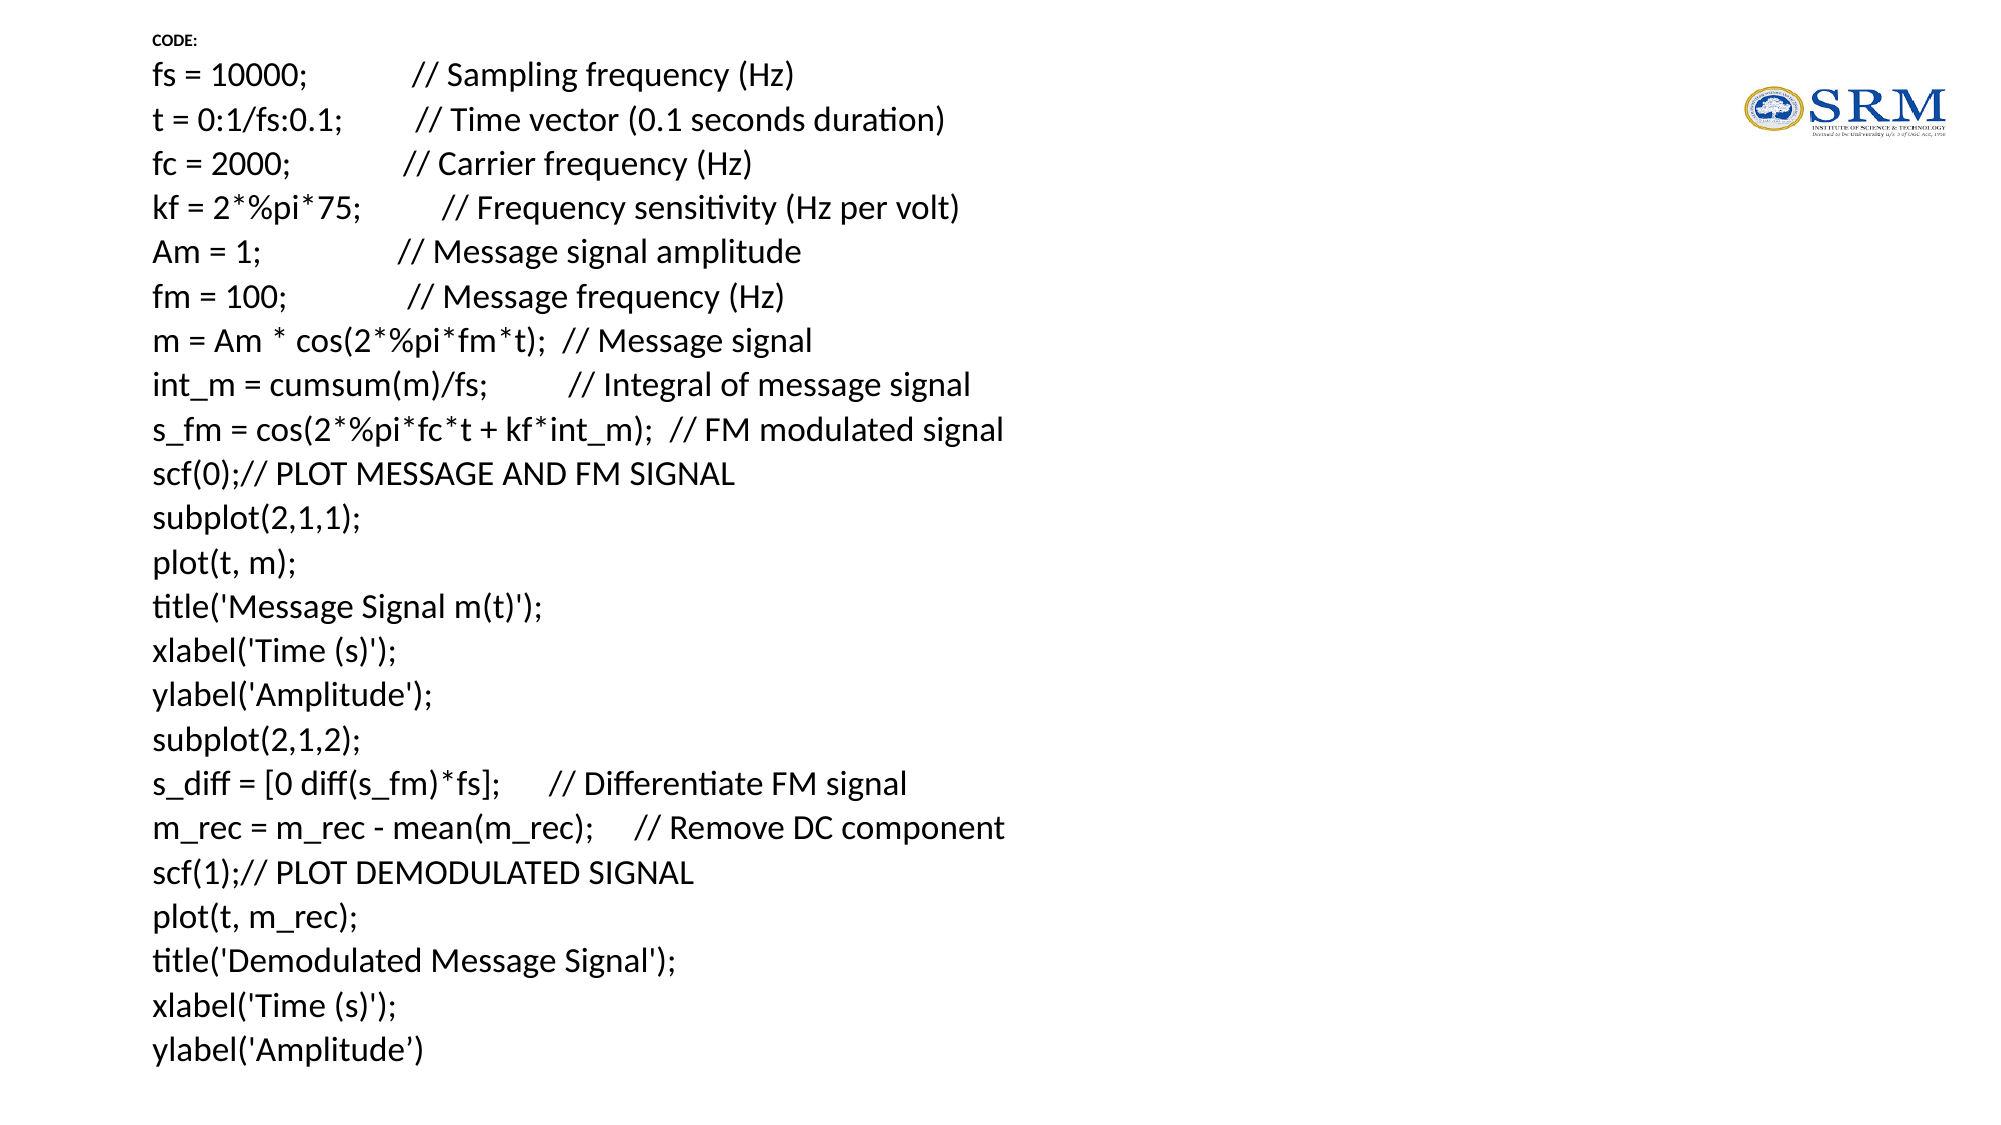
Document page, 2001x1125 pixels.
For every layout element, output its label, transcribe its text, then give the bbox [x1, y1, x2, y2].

picture [1726, 23, 1966, 200]
list CODE: fs = 10000; // Sampling frequency (Hz) t = 0:1/fs:0.1; // Time vector (0.1 seconds duration) fc = 2000; // Carrier frequency (Hz) kf = 2*%pi*75; // Frequency sensitivity (Hz per volt) Am = 1; // Message signal amplitude fm = 100; // Message frequency (Hz) m = Am * cos(2*%pi*fm*t); // Message signal int_m = cumsum(m)/fs; // Integral of message signal s_fm = cos(2*%pi*fc*t + kf*int_m); // FM modulated signal scf(0);// PLOT MESSAGE AND FM SIGNAL subplot(2,1,1); plot(t, m); title('Message Signal m(t)'); xlabel('Time (s)'); ylabel('Amplitude'); subplot(2,1,2); s_diff = [0 diff(s_fm)*fs]; // Differentiate FM signal m_rec = m_rec - mean(m_rec); // Remove DC component scf(1);// PLOT DEMODULATED SIGNAL plot(t, m_rec); title('Demodulated Message Signal'); xlabel('Time (s)'); ylabel('Amplitude’) [137, 23, 1863, 1098]
